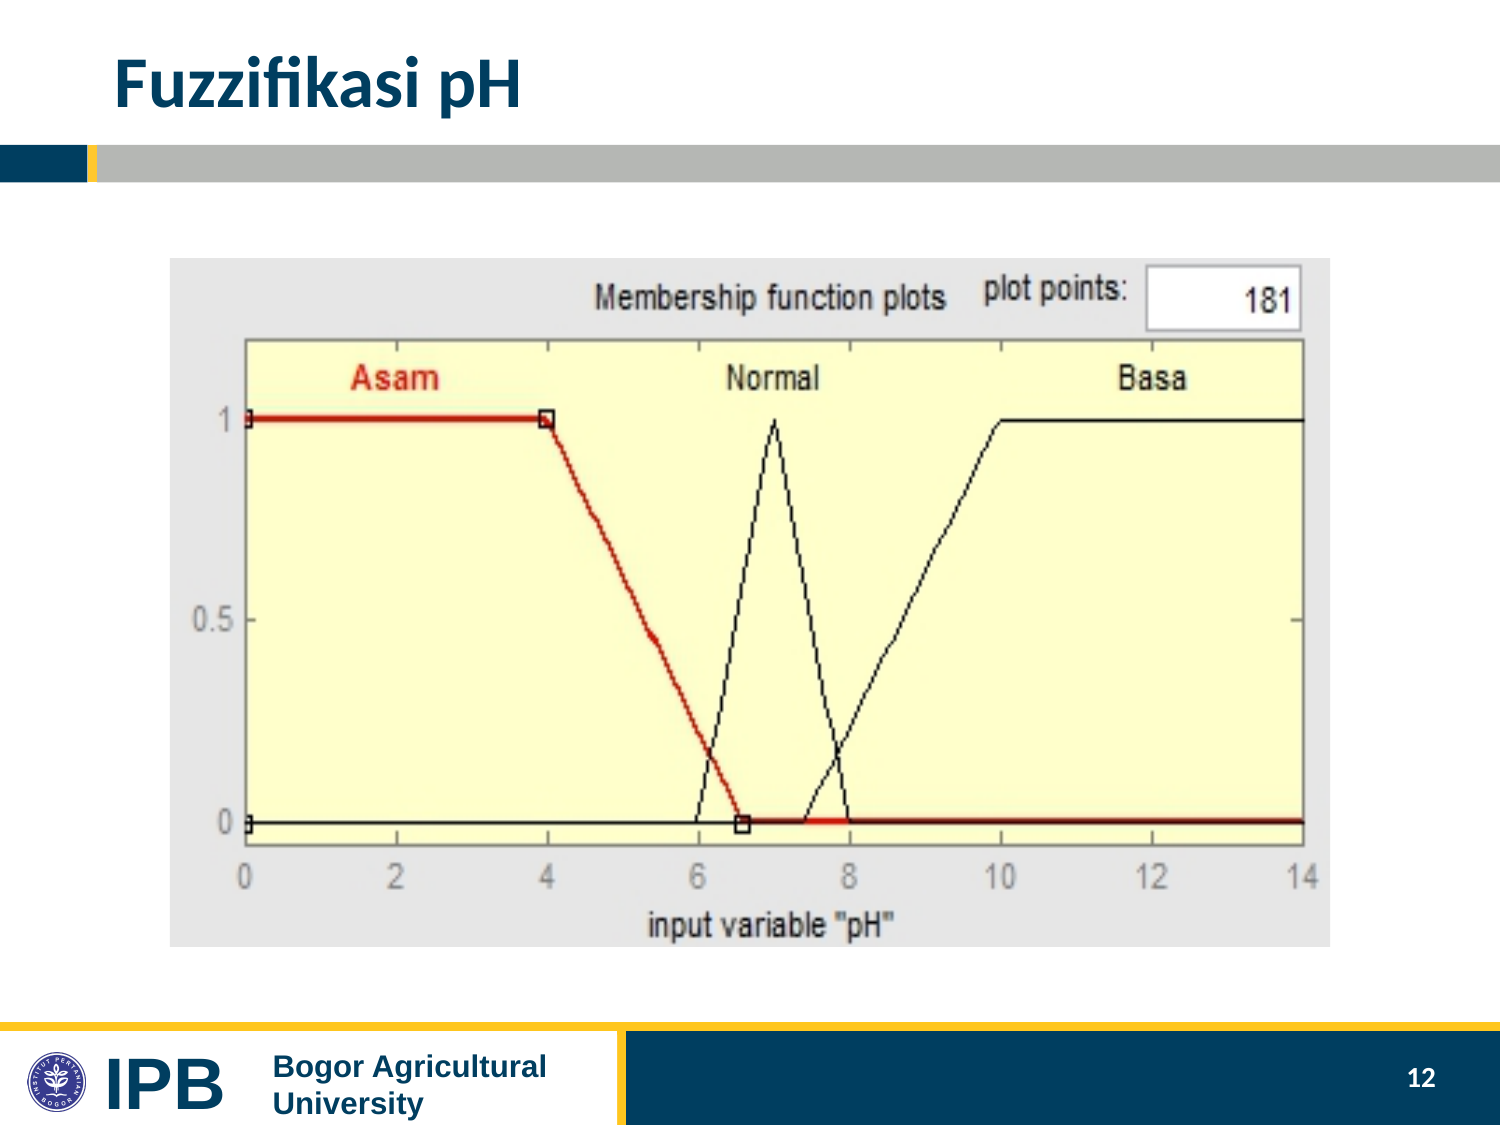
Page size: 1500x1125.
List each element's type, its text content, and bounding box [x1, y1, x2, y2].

picture [27, 1052, 86, 1112]
picture [169, 257, 1331, 947]
title Fuzzifikasi pH [99, 19, 1438, 138]
